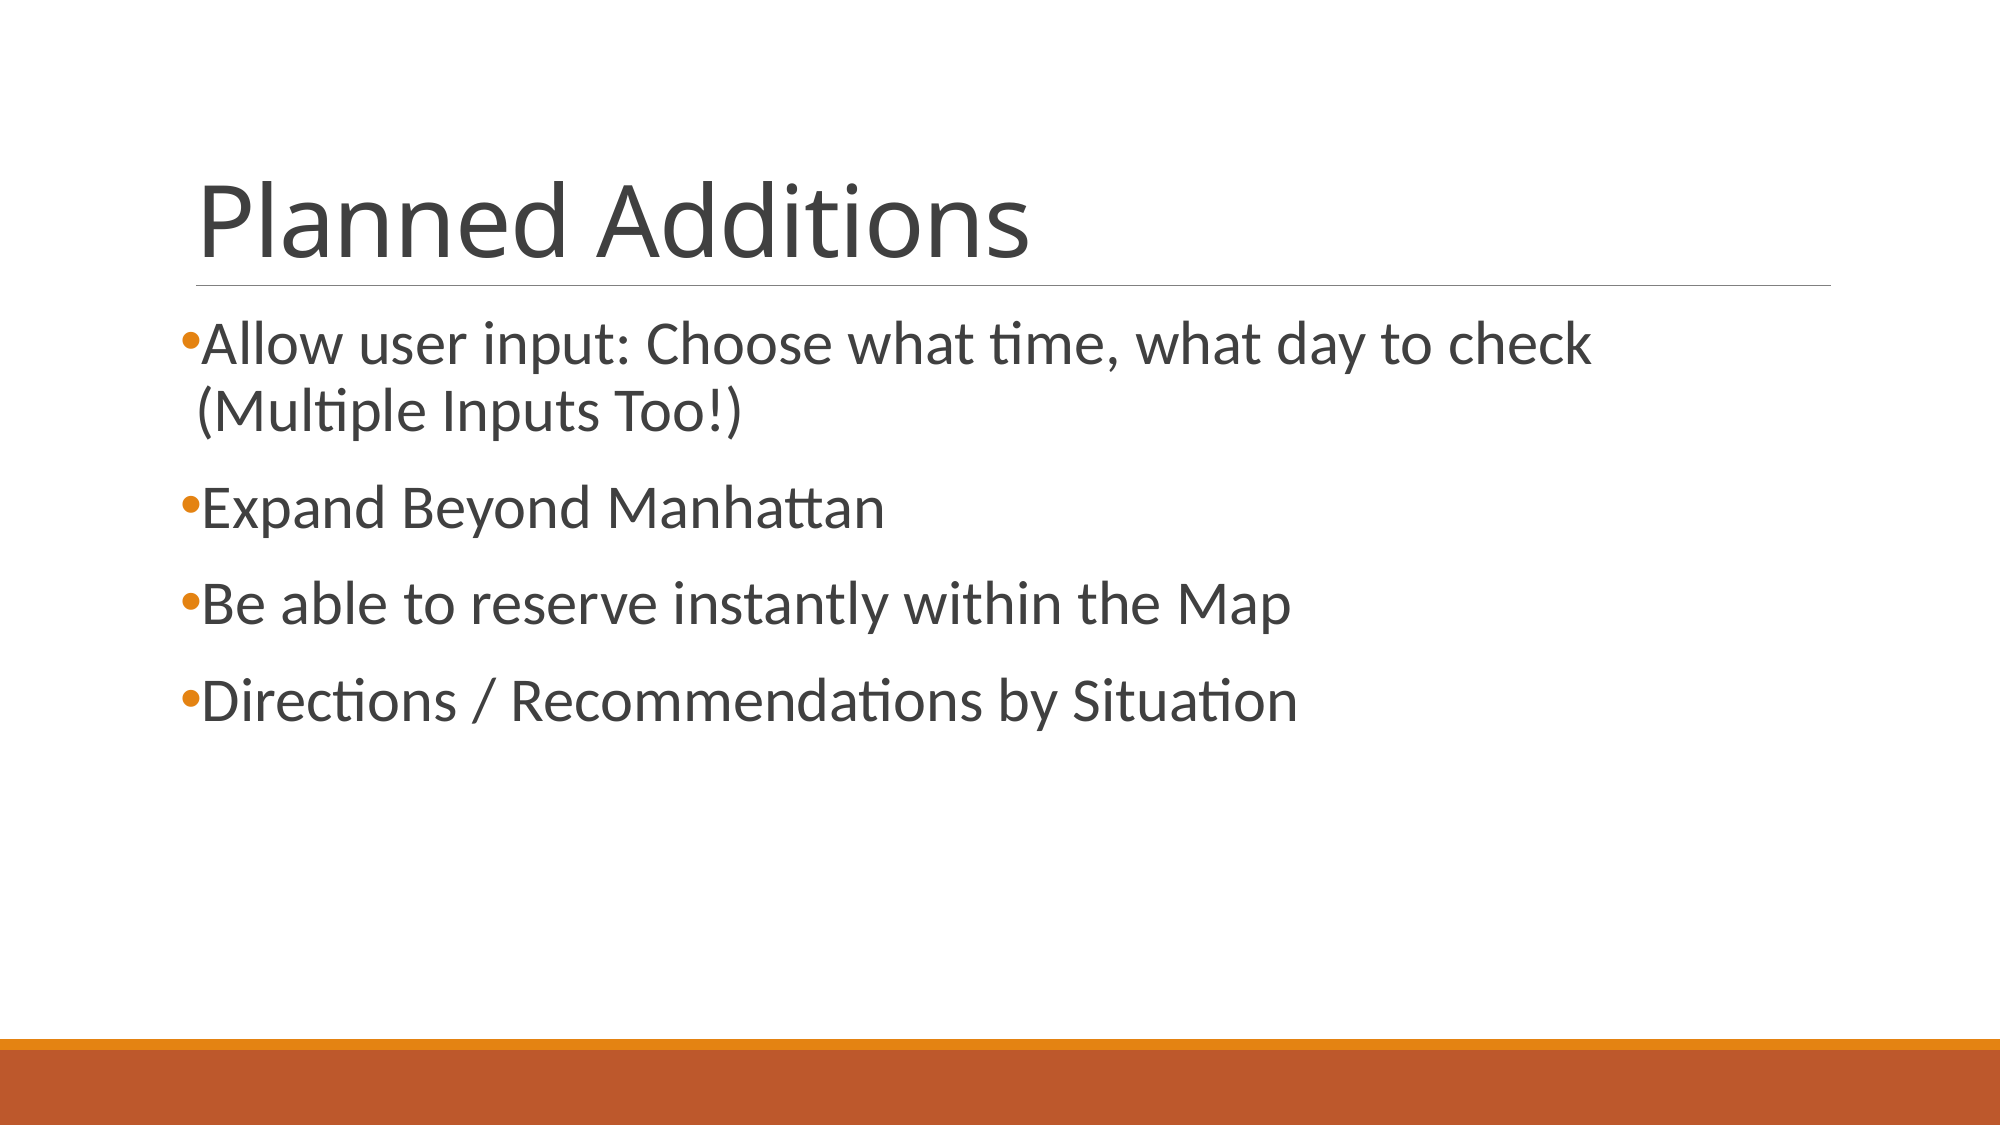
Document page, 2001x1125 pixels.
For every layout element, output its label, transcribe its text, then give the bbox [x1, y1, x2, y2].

list Allow user input: Choose what time, what day to check (Multiple Inputs Too!) Expand Beyond Manhattan Be able to reserve instantly within the Map Directions / Recommendations by Situation [180, 302, 1830, 963]
title Planned Additions [180, 47, 1830, 285]
